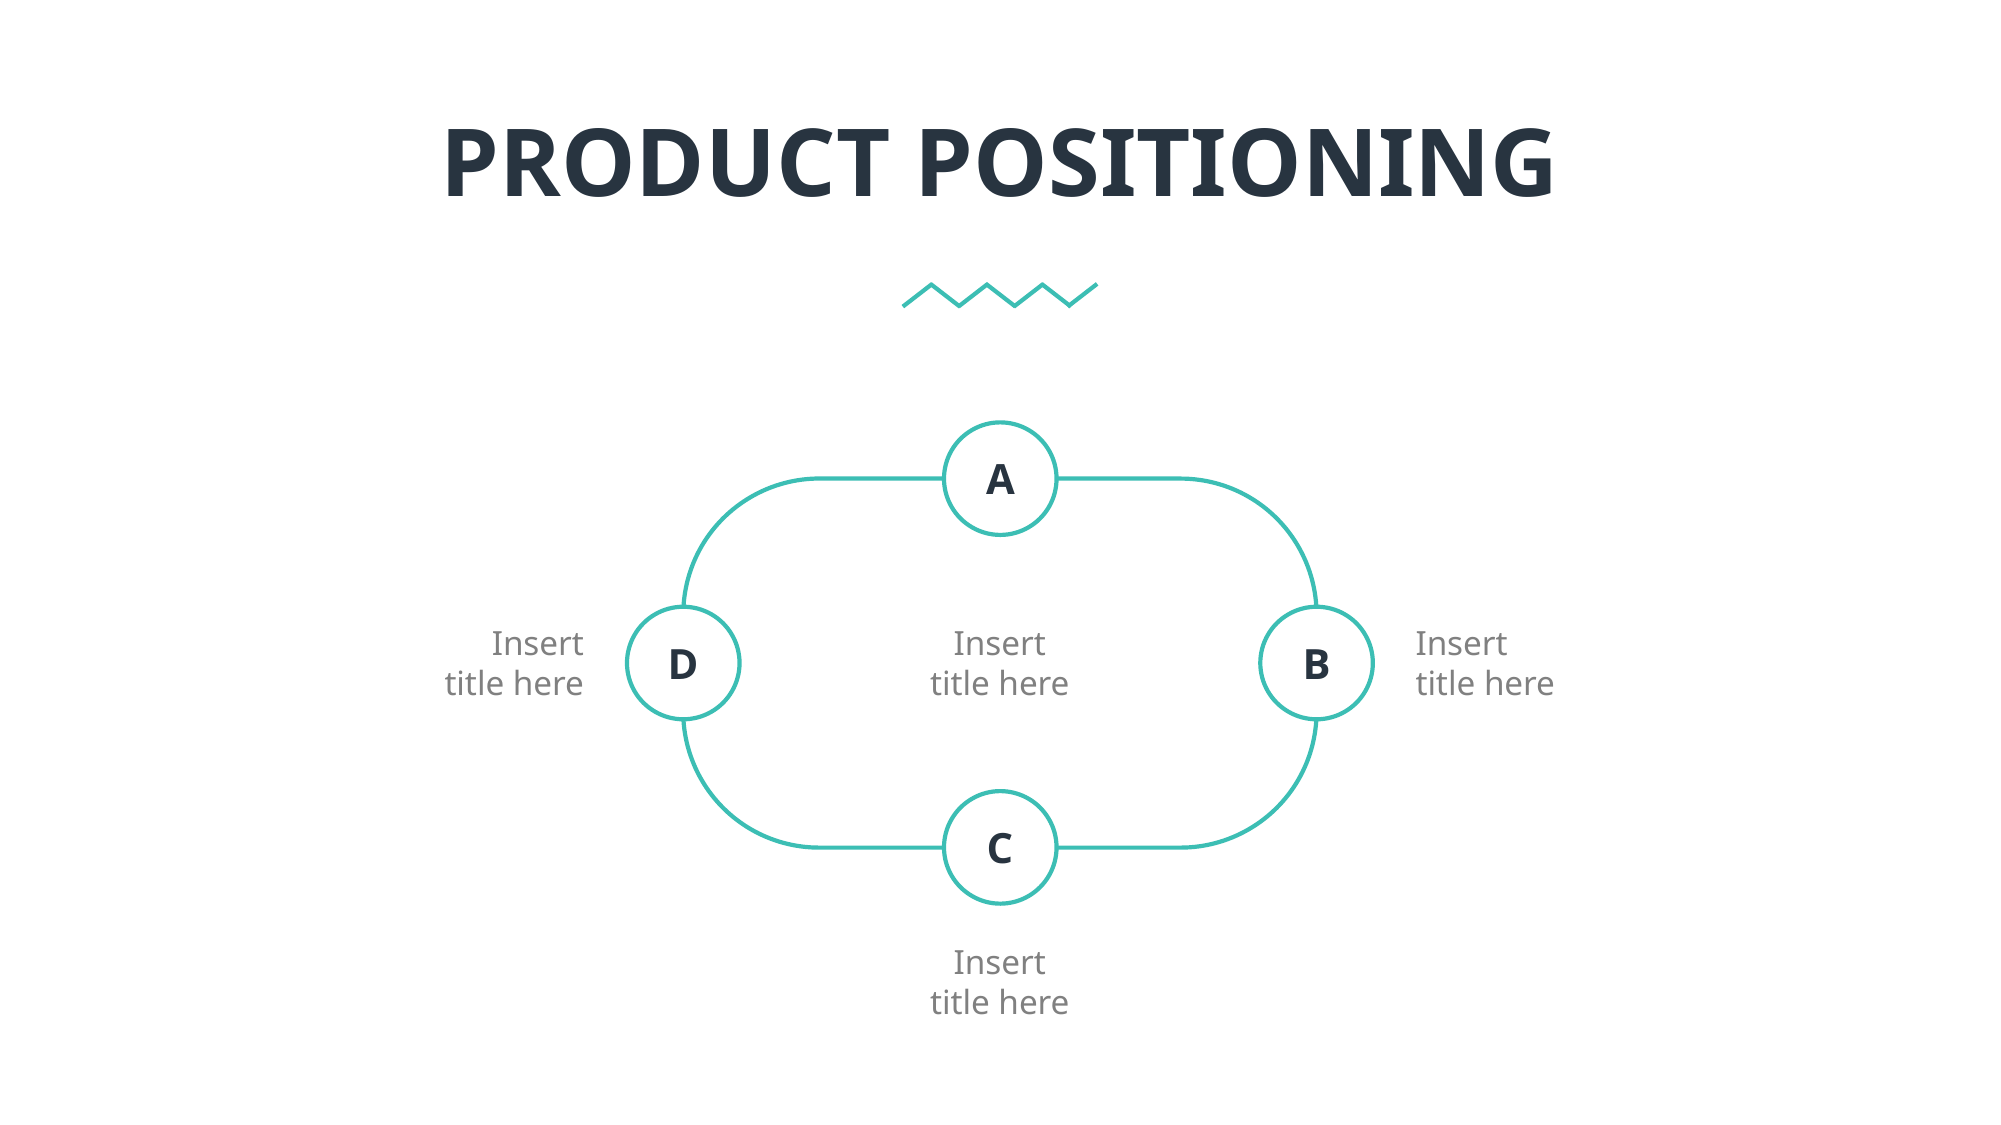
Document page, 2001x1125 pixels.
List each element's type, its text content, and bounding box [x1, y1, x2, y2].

text_box A [957, 445, 1044, 511]
text_box [625, 605, 741, 721]
text_box C [957, 814, 1043, 880]
text_box PRODUCT POSITIONING [0, 95, 2000, 223]
text_box Insert title here [875, 933, 1124, 1029]
text_box [942, 790, 1058, 905]
text_box B [1273, 630, 1360, 696]
text_box [1259, 605, 1374, 721]
text_box [682, 477, 1318, 849]
text_box D [640, 630, 727, 696]
text_box Insert title here [1400, 615, 1649, 710]
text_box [902, 283, 1098, 307]
text_box Insert title here [875, 615, 1124, 710]
text_box [942, 421, 1058, 536]
text_box Insert title here [350, 615, 599, 710]
